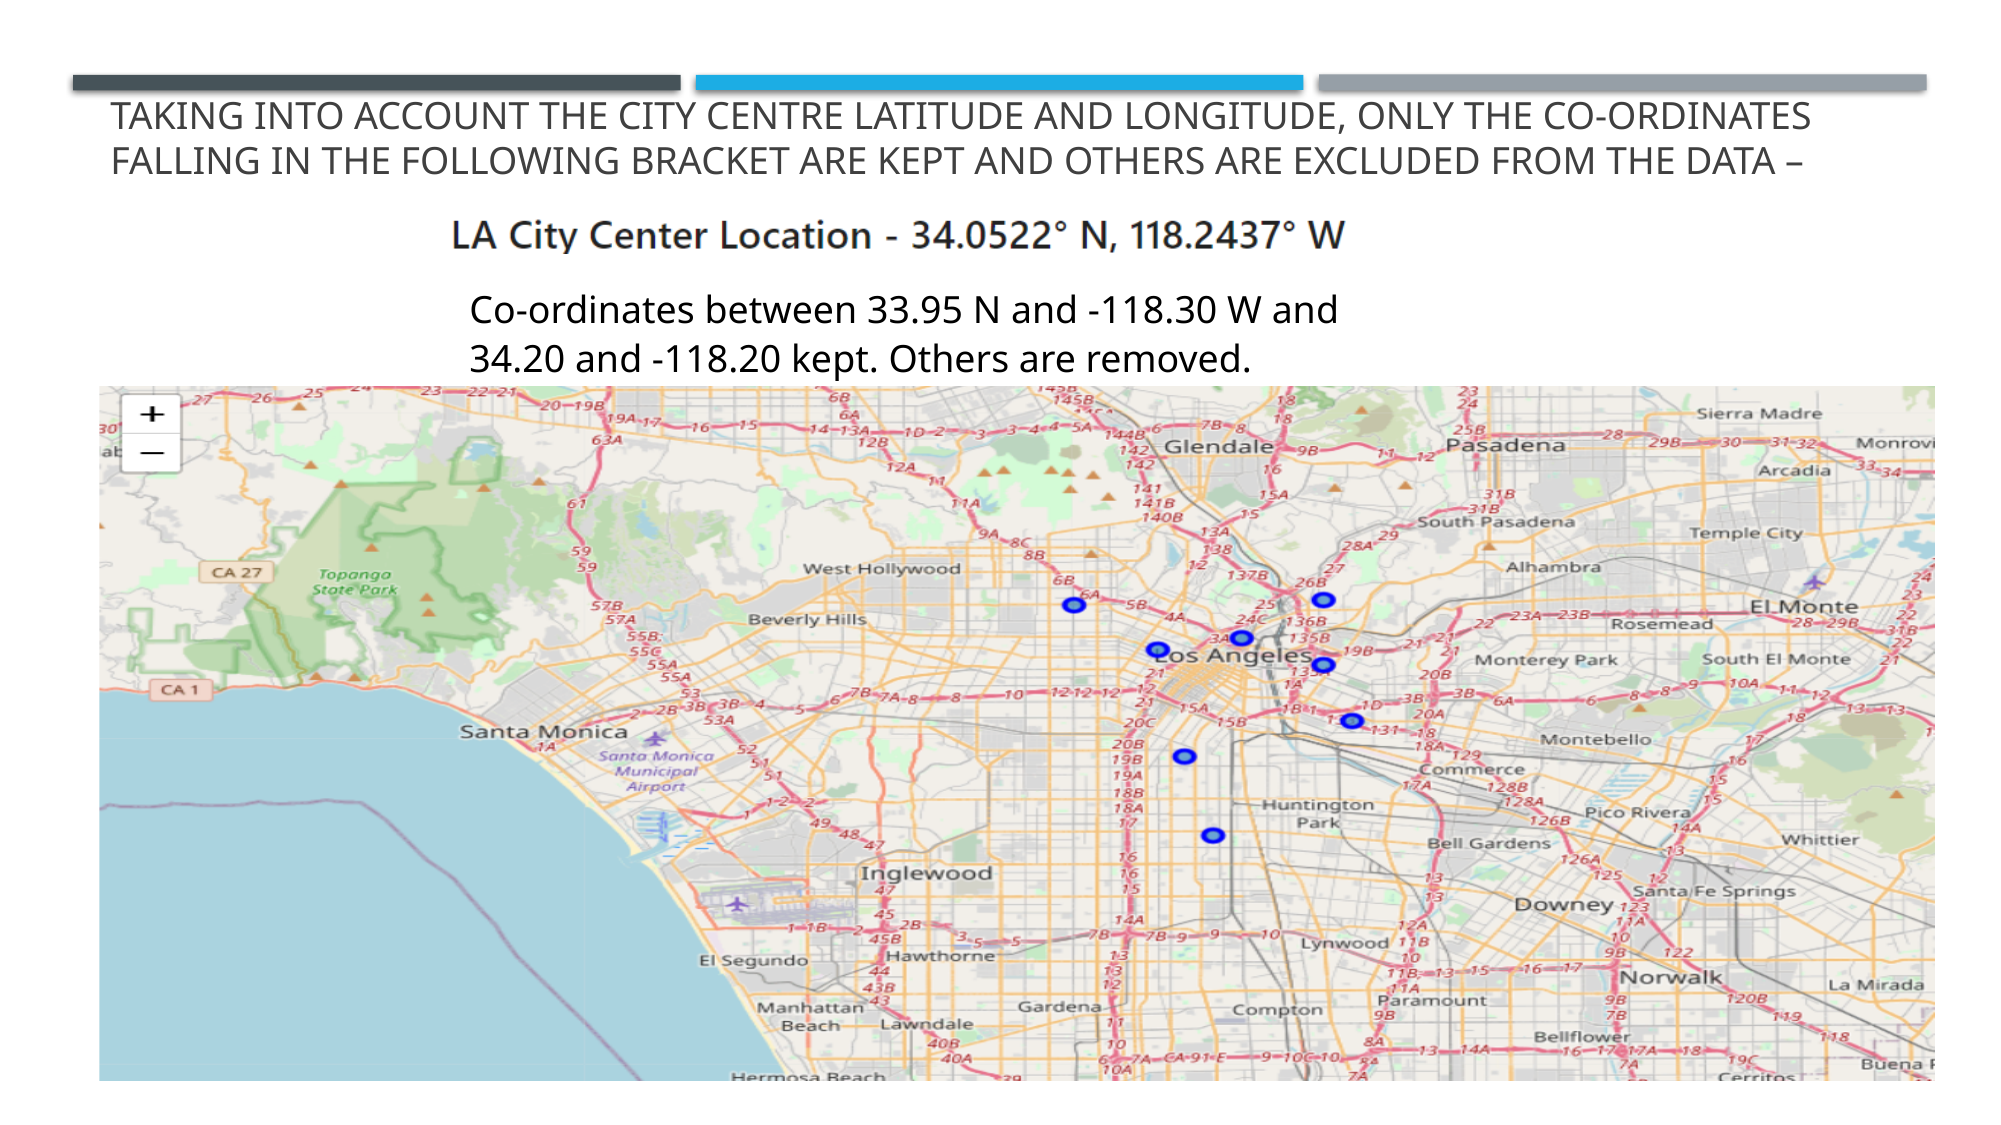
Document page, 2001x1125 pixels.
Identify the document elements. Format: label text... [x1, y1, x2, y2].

picture [423, 191, 1365, 255]
text_box Co-ordinates between 33.95 N and -118.30 W and 34.20 and -118.20 kept. Others are removed. [454, 275, 1455, 383]
title Taking into account the city centre latitude and longitude, only the co-ordinates falling in the following bracket are kept and others are excluded from the data – [95, 115, 1905, 235]
picture [94, 385, 1936, 1081]
